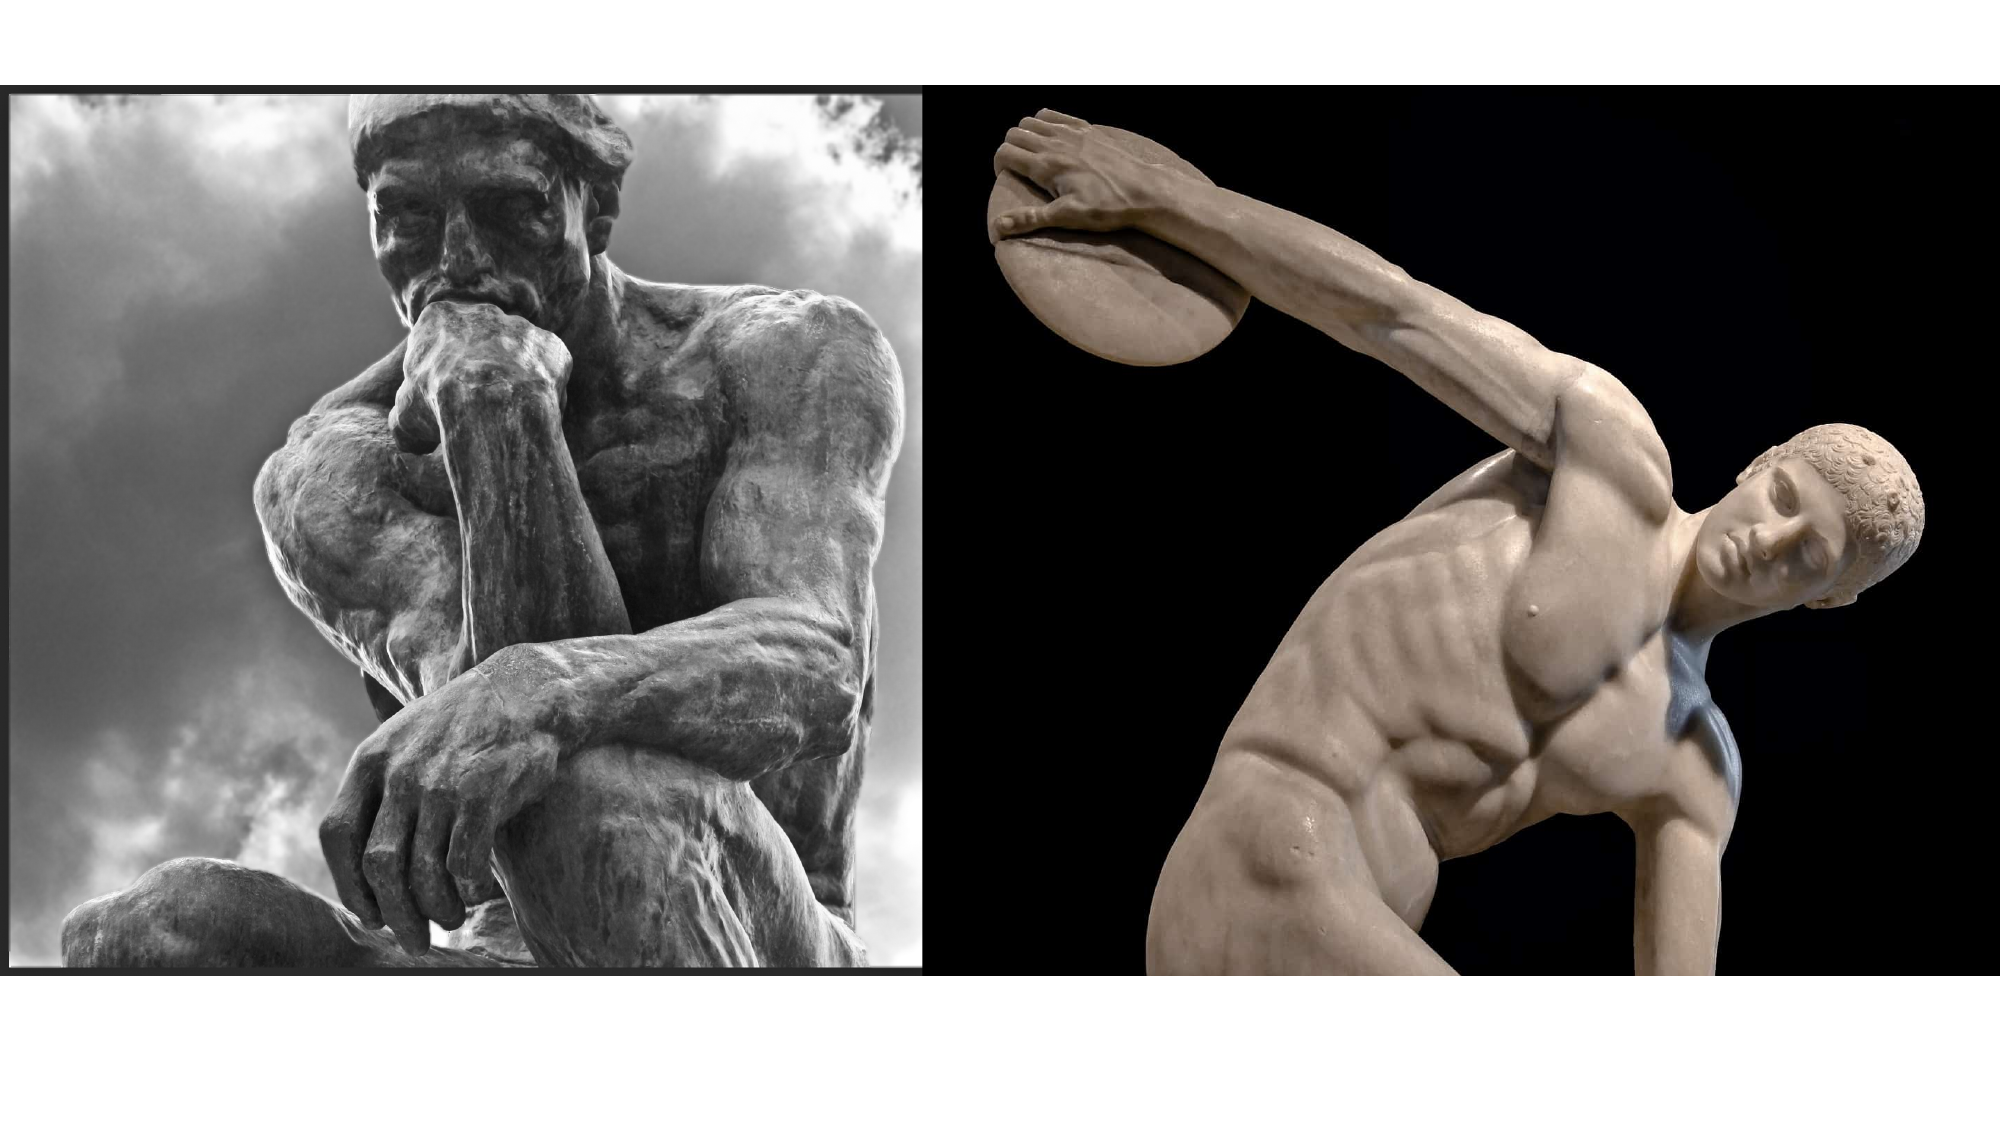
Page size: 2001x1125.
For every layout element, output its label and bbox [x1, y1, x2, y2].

picture [0, 85, 2000, 976]
